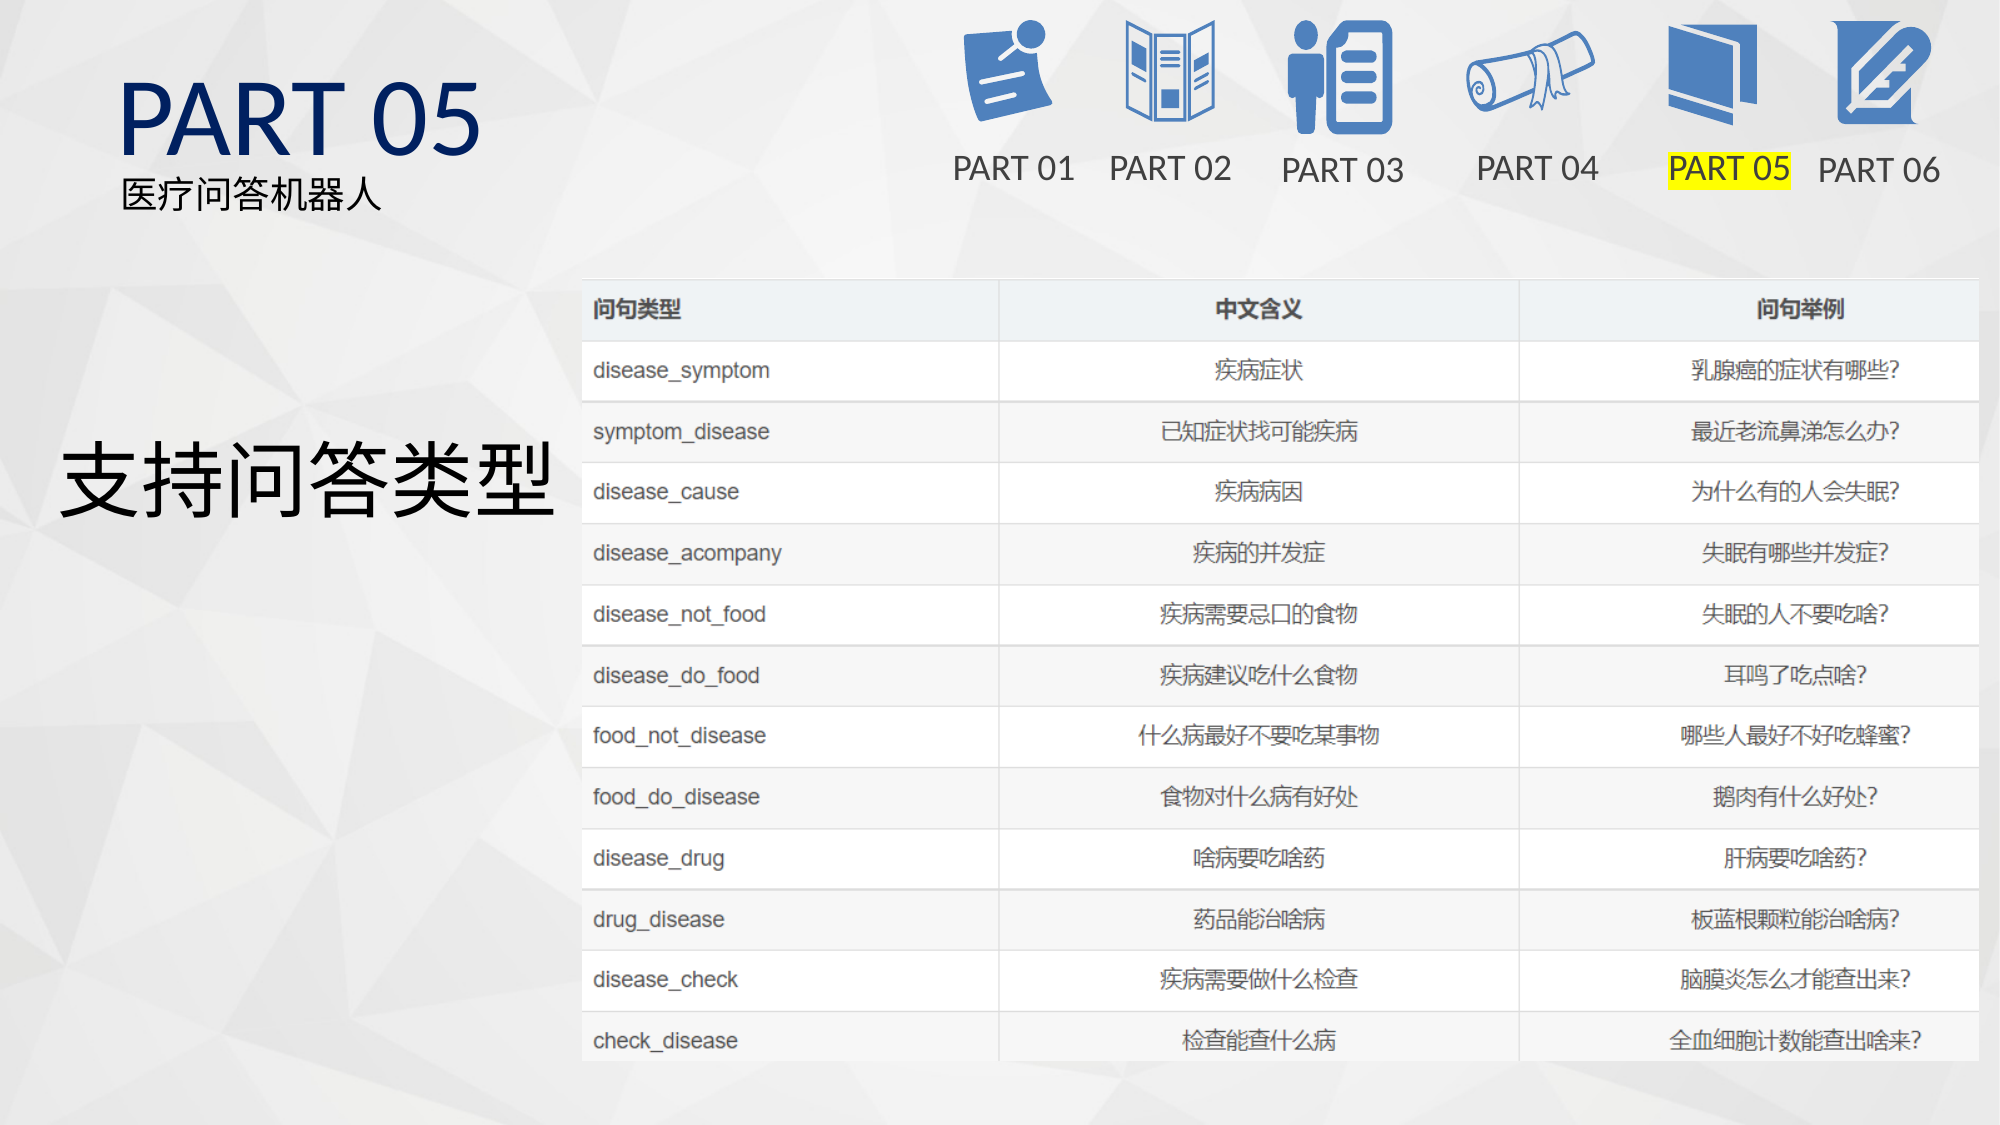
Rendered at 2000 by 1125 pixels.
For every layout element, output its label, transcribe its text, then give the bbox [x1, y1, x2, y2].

text_box [1856, 24, 1934, 103]
text_box 医疗问答机器人 [105, 163, 563, 224]
text_box PART 06 [1803, 137, 1979, 197]
text_box [1666, 22, 1759, 128]
text_box PART 05 [101, 35, 905, 186]
text_box PART 04 [1461, 135, 1644, 196]
text_box PART 03 [1266, 137, 1449, 197]
picture [0, 0, 2000, 1125]
text_box 支持问答类型 [43, 420, 577, 536]
text_box [1285, 18, 1395, 137]
text_box PART 02 [1094, 135, 1271, 196]
text_box [1464, 28, 1598, 114]
text_box [1123, 18, 1217, 124]
text_box [961, 17, 1055, 124]
text_box PART 01 [937, 135, 1093, 196]
text_box [1827, 18, 1921, 127]
text_box PART 05 [1653, 135, 1812, 196]
